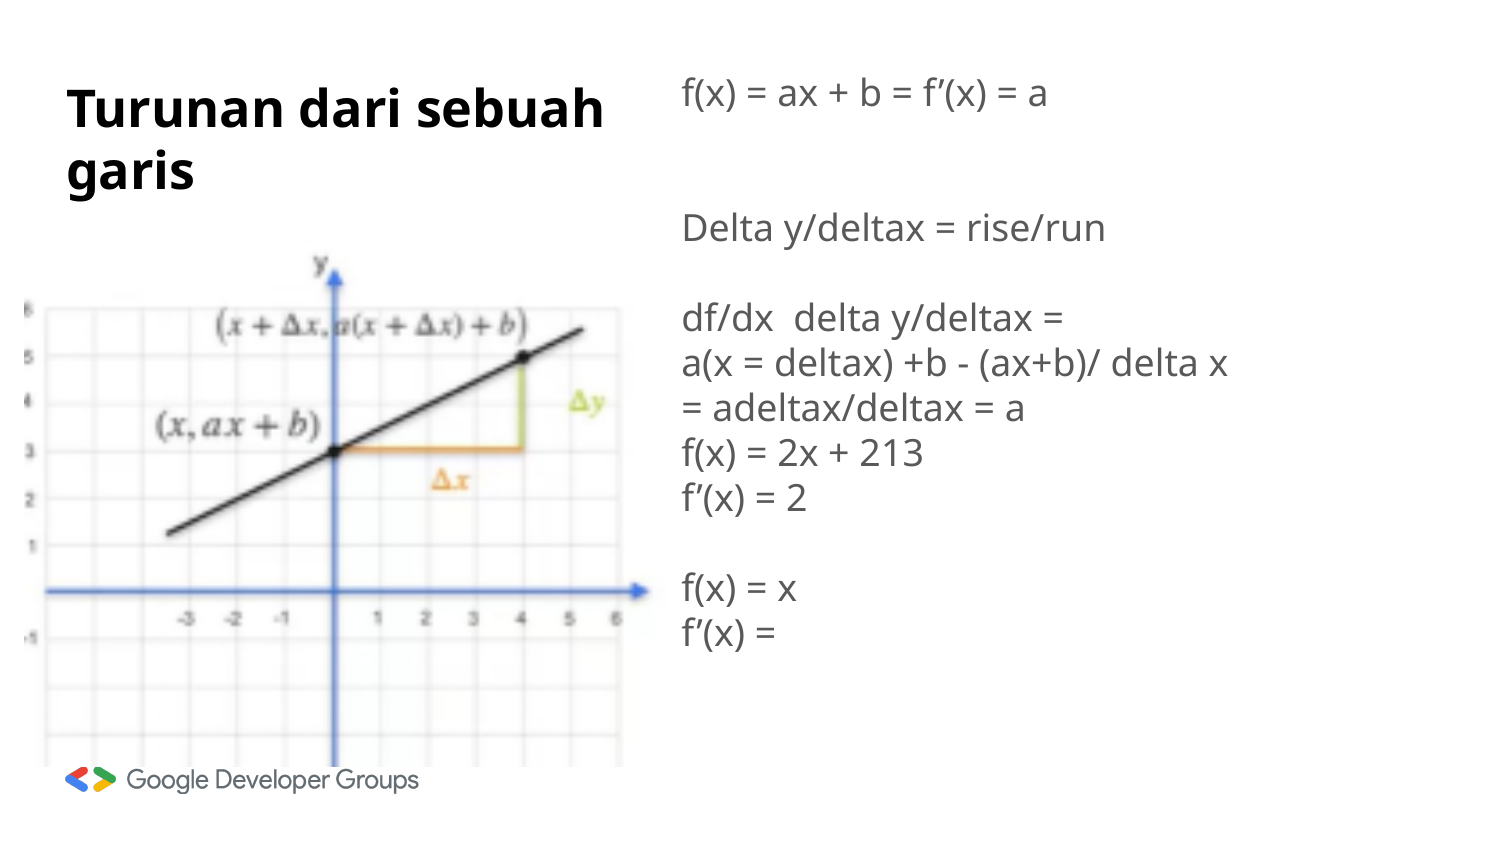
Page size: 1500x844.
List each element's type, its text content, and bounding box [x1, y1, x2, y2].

picture [24, 239, 667, 794]
text_box f(x) = ax + b = f’(x) = a Delta y/deltax = rise/run df/dx delta y/deltax = a(x = deltax) +b - (ax+b)/ delta x = adeltax/deltax = a f(x) = 2x + 213 f’(x) = 2 f(x) = x f’(x) = [666, 53, 1322, 161]
title Turunan dari sebuah garis [51, 91, 717, 216]
